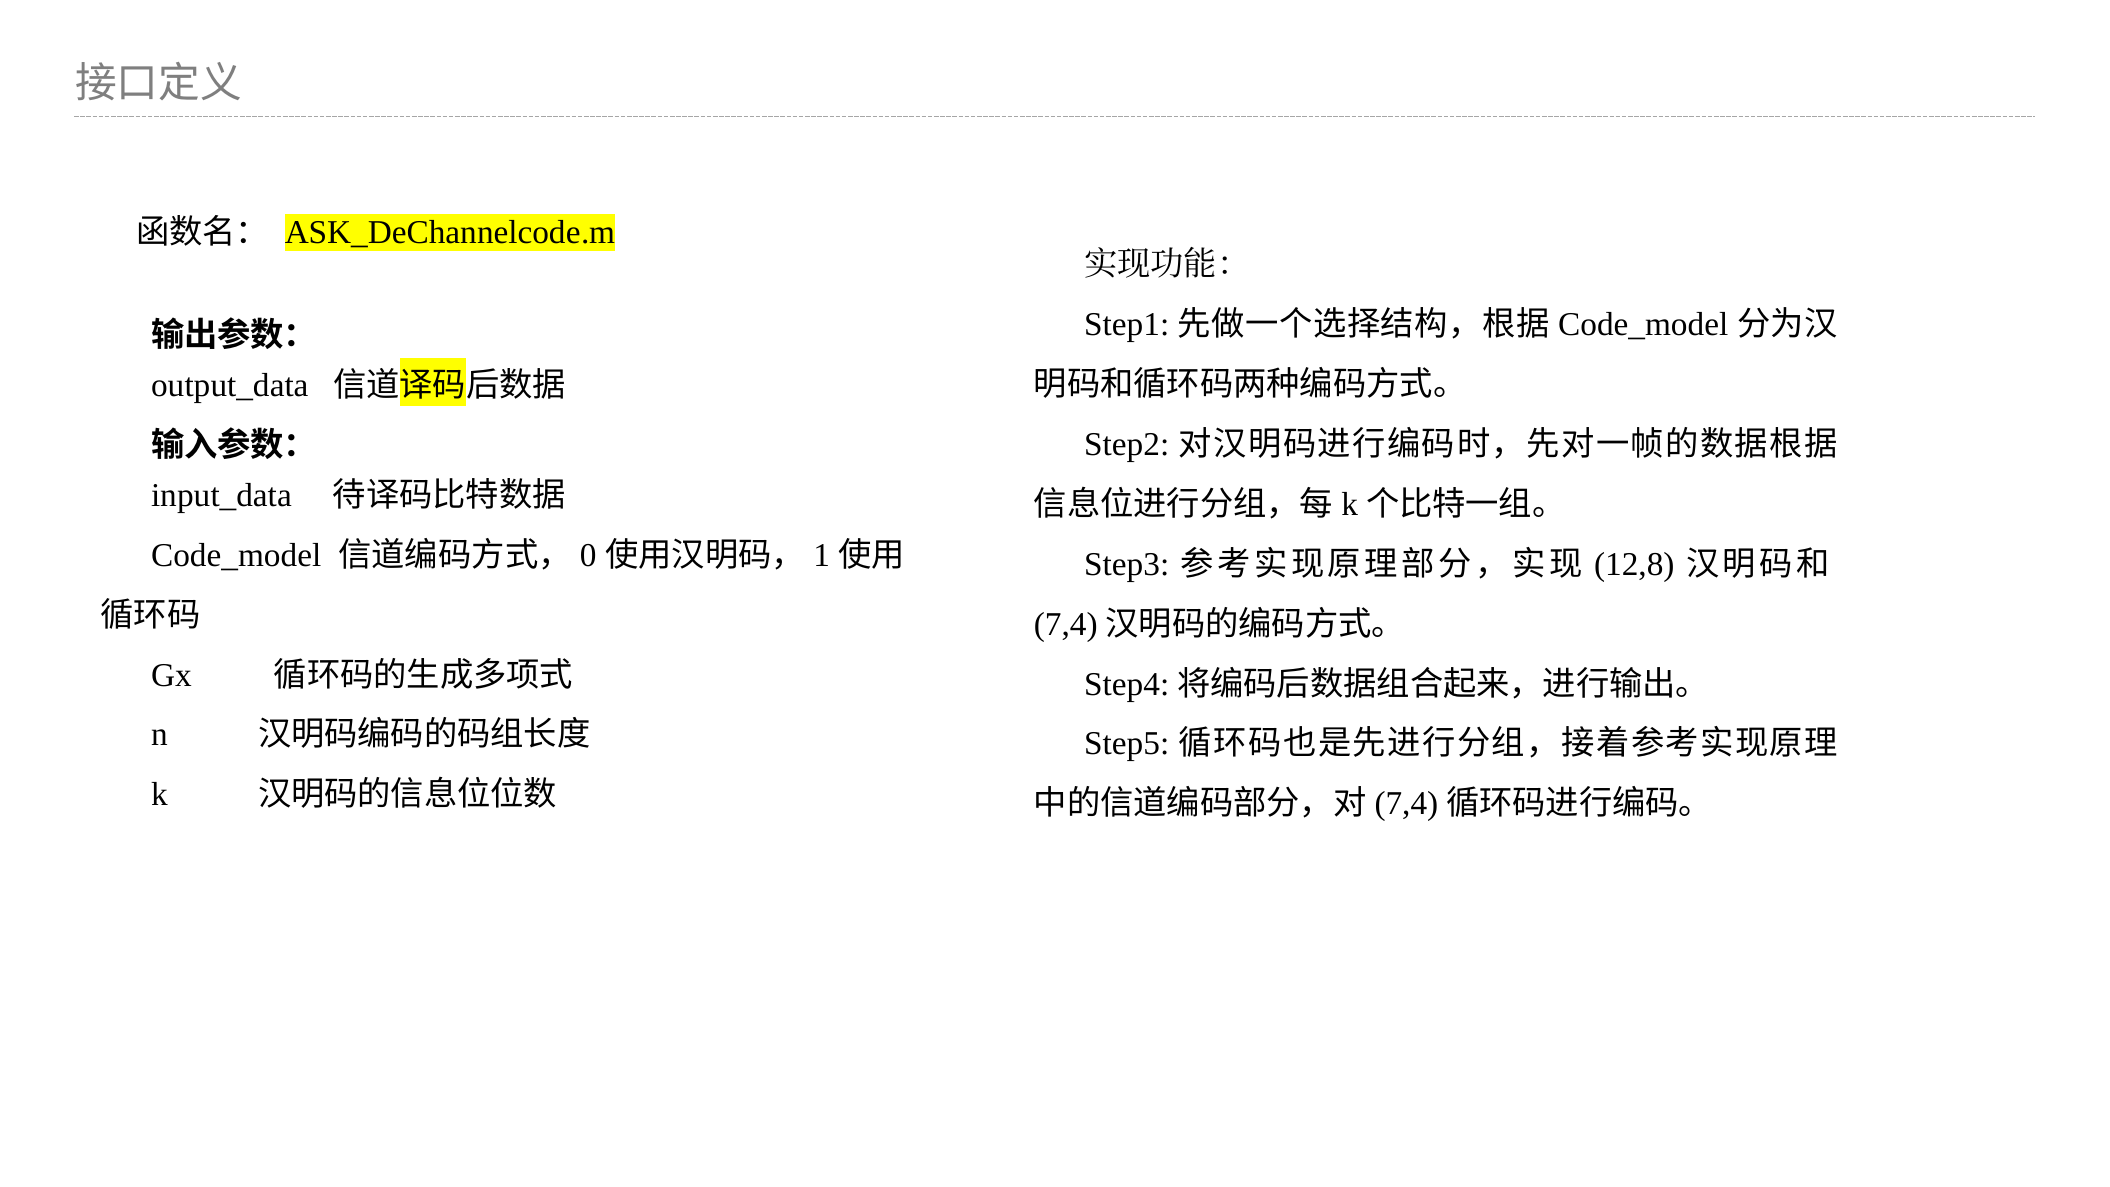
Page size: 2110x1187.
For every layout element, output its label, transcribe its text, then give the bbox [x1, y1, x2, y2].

text_box 函数名： ASK_DeChannelcode.m [121, 203, 955, 258]
text_box 输出参数： output_data 信道译码后数据 输入参数： input_data 待译码比特数据 Code_model 信道编码方式，0使用汉明码，1使用循环码 Gx 循环码的生成多项式 n 汉明码编码的码组长度 k 汉明码的信息位位数 [86, 286, 920, 820]
text_box 实现功能： Step1:先做一个选择结构，根据Code_model分为汉明码和循环码两种编码方式。 Step2:对汉明码进行编码时，先对一帧的数据根据信息位进行分组，每k个比特一组。 Step3:参考实现原理部分，实现(12,8)汉明码和(7,4)汉明码的编码方式。 Step4:将编码后数据组合起来，进行输出。 Step5:循环码也是先进行分组，接着参考实现原理中的信道编码部分，对(7,4)循环码进行编码。 [1019, 215, 1853, 829]
text_box 接口定义 [59, 48, 563, 111]
